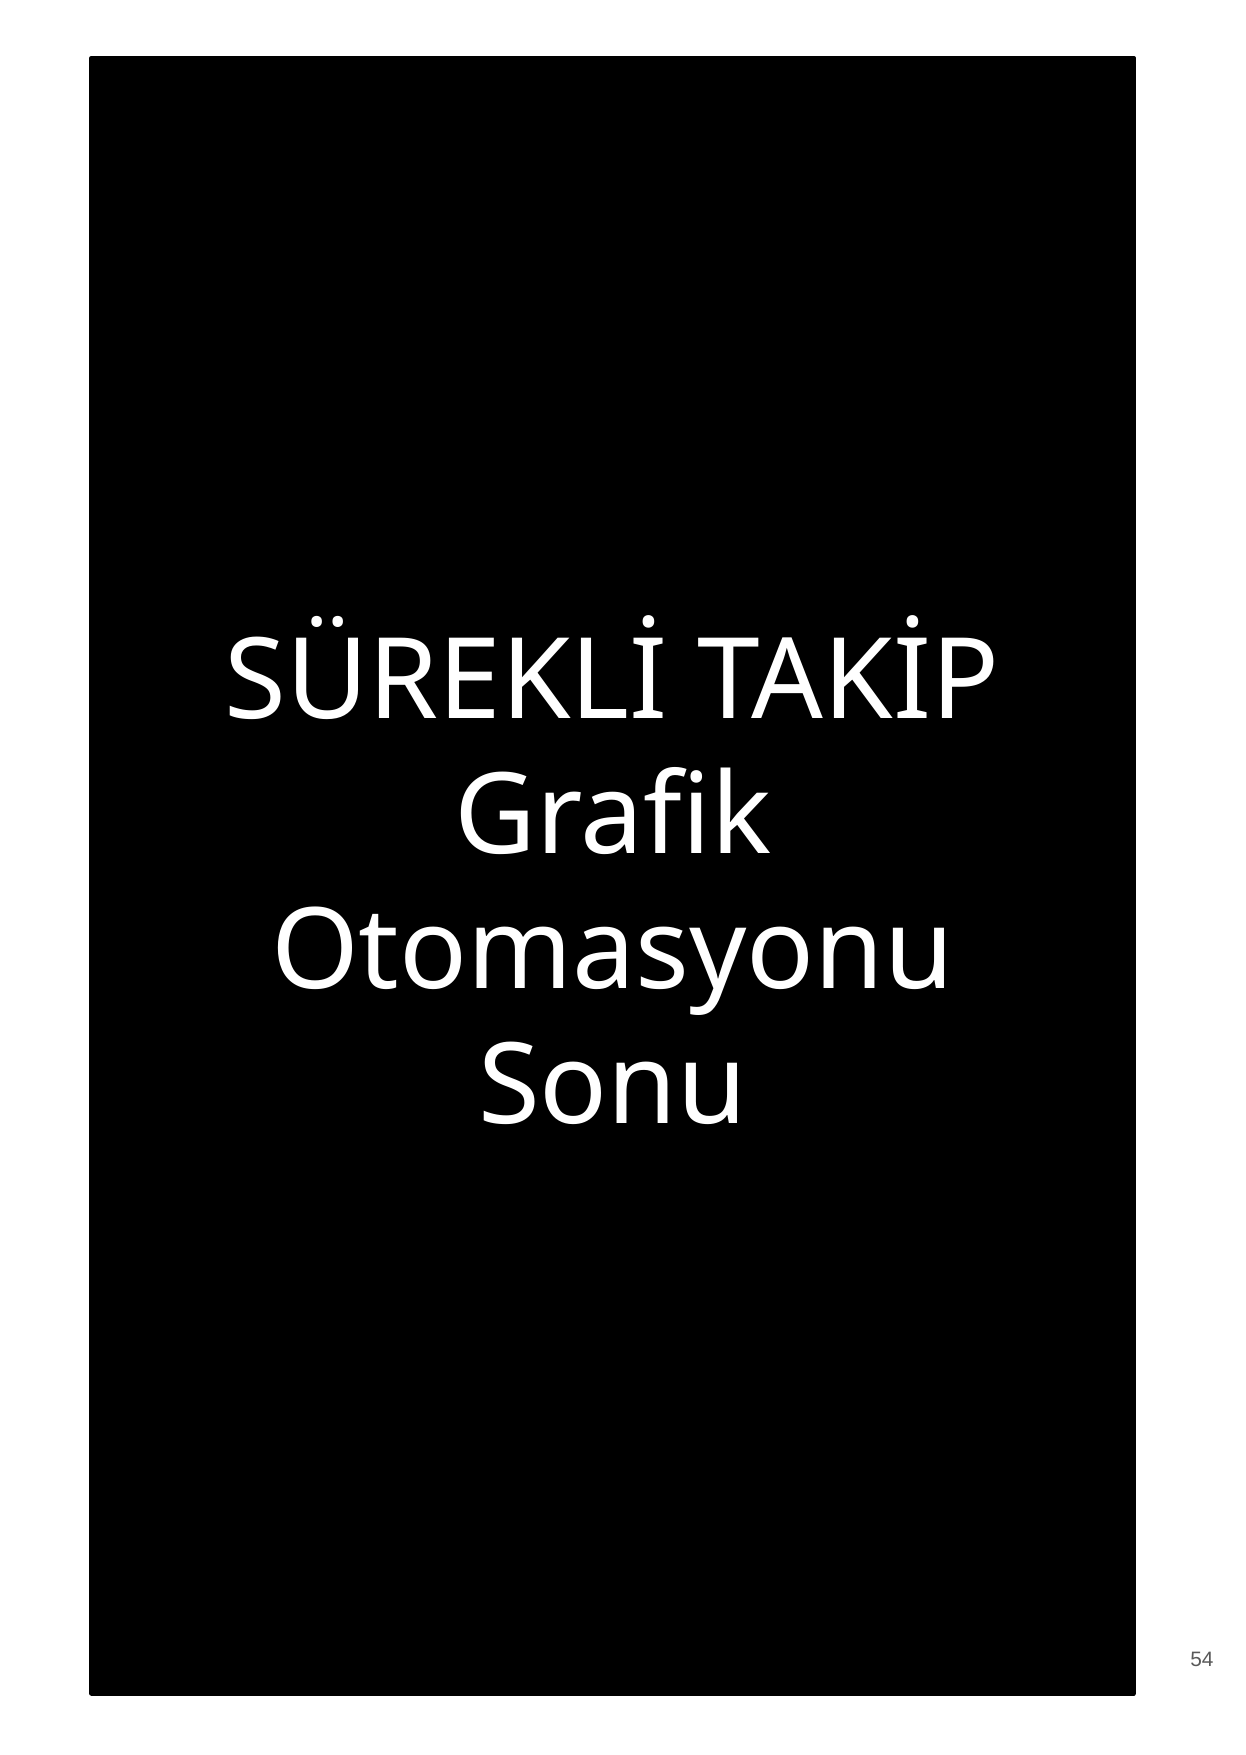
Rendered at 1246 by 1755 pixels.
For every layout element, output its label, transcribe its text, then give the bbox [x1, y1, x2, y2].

slide_number 54 [1153, 1591, 1229, 1726]
text_box SÜREKLİ TAKİP Grafik Otomasyonu Sonu [89, 56, 1136, 1696]
